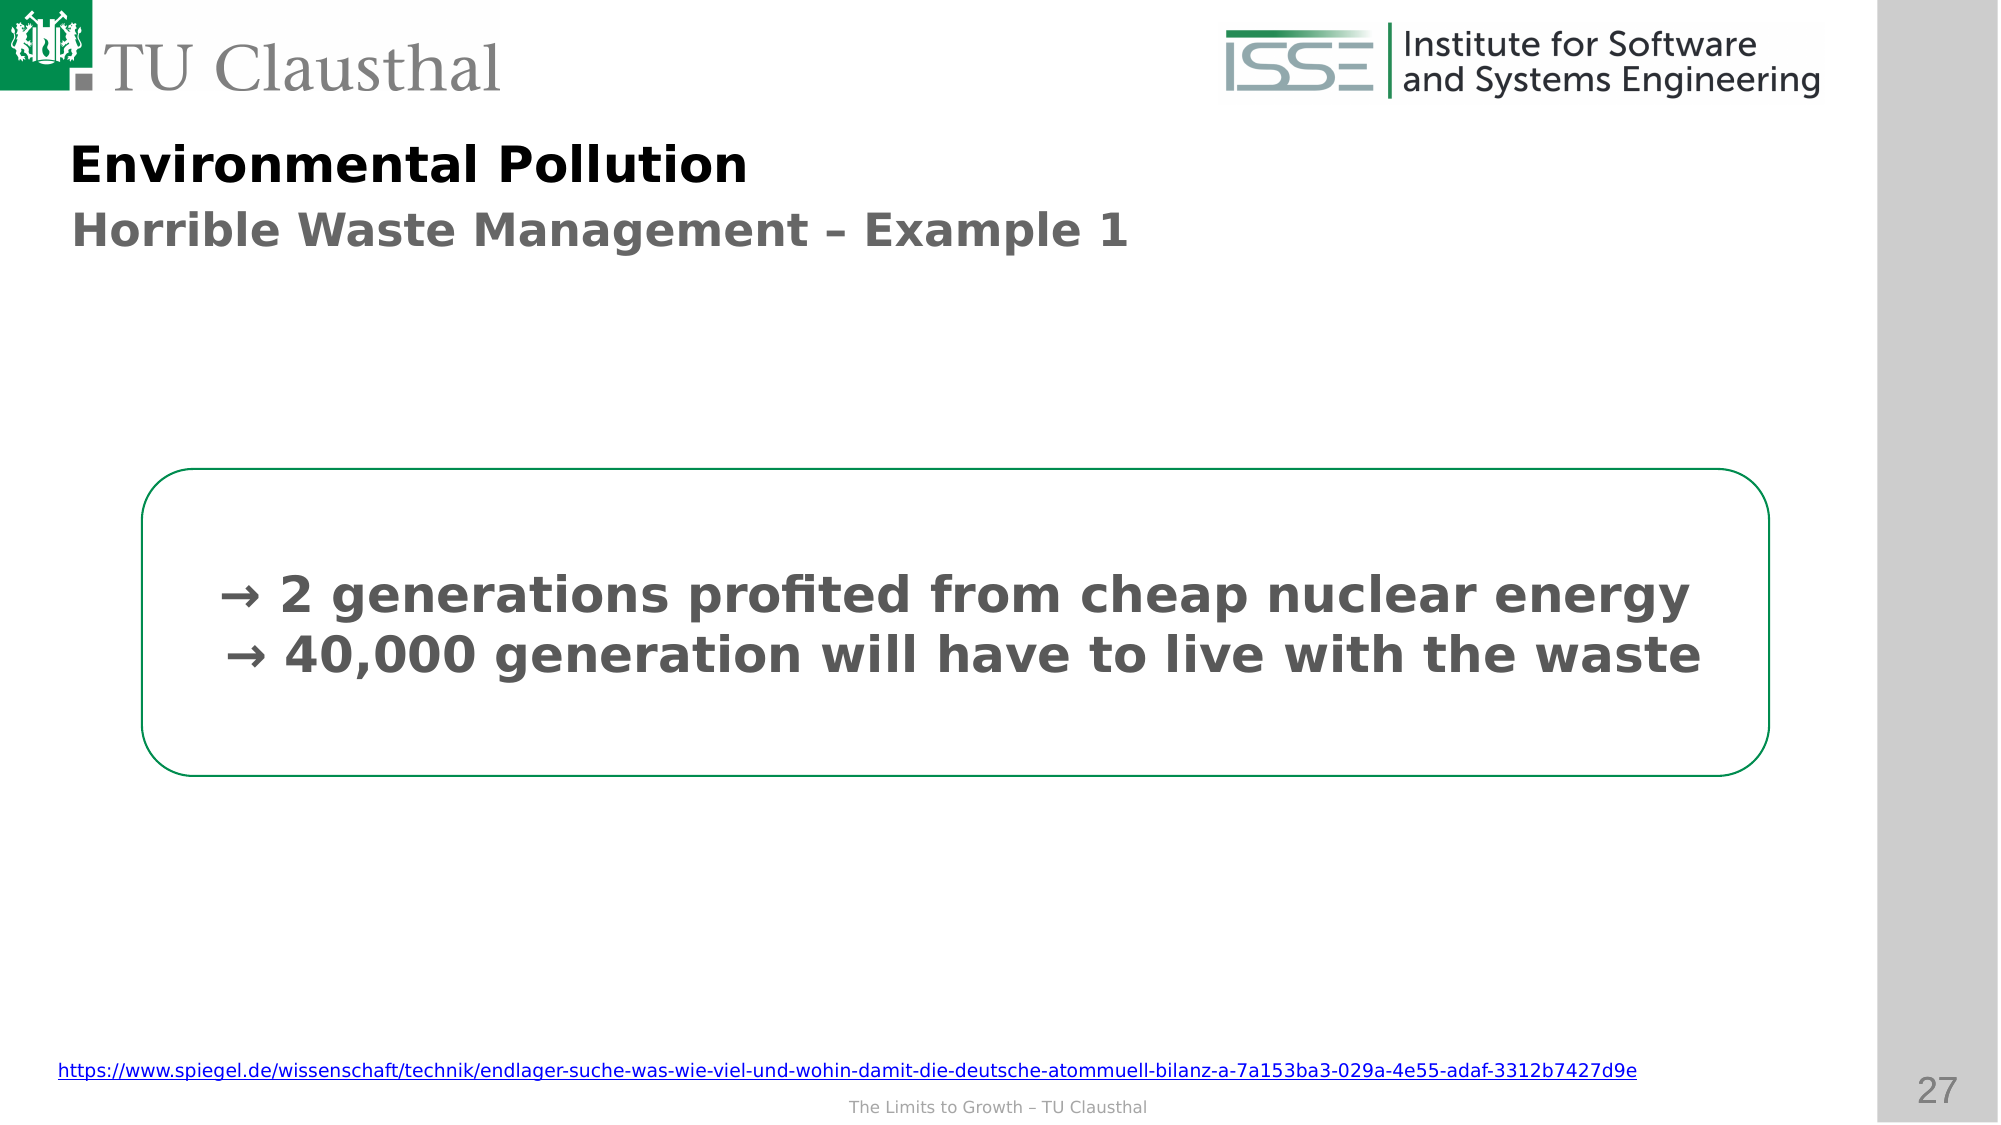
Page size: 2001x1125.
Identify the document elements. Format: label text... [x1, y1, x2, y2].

text_box → 2 generations profited from cheap nuclear energy → 40,000 generation will have to live with the waste [140, 467, 1771, 777]
text_box Horrible Waste Management – Example 1 [70, 188, 1769, 269]
picture [1218, 22, 1825, 105]
text_box https://www.spiegel.de/wissenschaft/technik/endlager-suche-was-wie-viel-und-wohin-damit-die-deutsche-atommuell-bilanz-a-7a153ba3-029a-4e55-adaf-3312b7427d9e [43, 1051, 1827, 1089]
text_box Environmental Pollution [55, 125, 1817, 206]
text_box → 40,000 generations will have to live with the waste [55, 208, 1817, 1033]
picture [0, 0, 500, 91]
